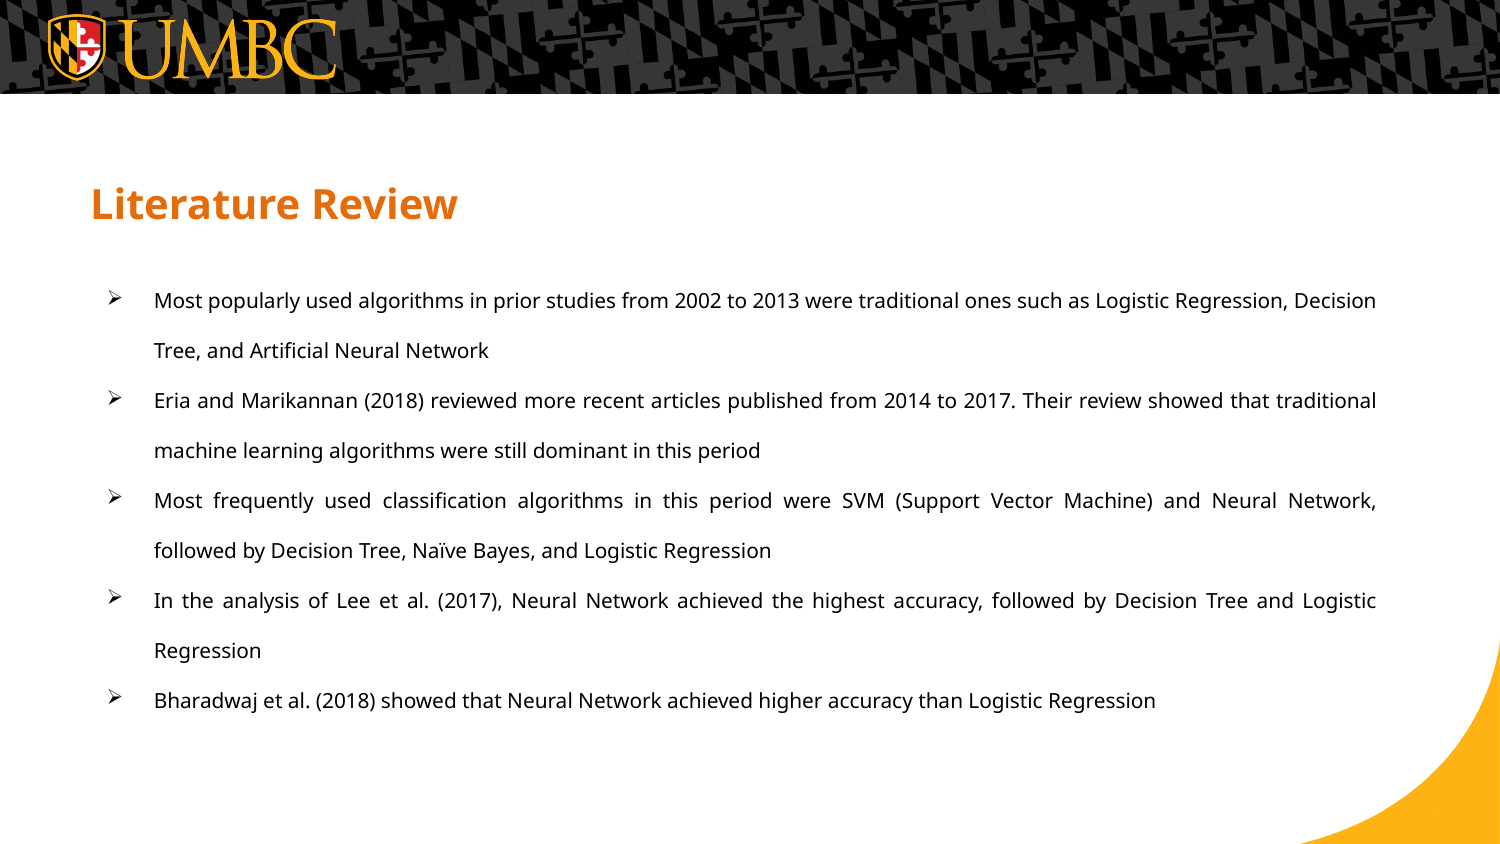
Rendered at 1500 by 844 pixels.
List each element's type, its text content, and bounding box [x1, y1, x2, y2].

text_box Most popularly used algorithms in prior studies from 2002 to 2013 were traditional ones such as Logistic Regression, Decision Tree, and Artificial Neural Network Eria and Marikannan (2018) reviewed more recent articles published from 2014 to 2017. Their review showed that traditional machine learning algorithms were still dominant in this period Most frequently used classification algorithms in this period were SVM (Support Vector Machine) and Neural Network, followed by Decision Tree, Naïve Bayes, and Logistic Regression In the analysis of Lee et al. (2017), Neural Network achieved the highest accuracy, followed by Decision Tree and Logistic Regression Bharadwaj et al. (2018) showed that Neural Network achieved higher accuracy than Logistic Regression [92, 255, 1392, 720]
title Literature Review [75, 149, 1425, 256]
picture [1299, 639, 1500, 844]
picture [0, 0, 1500, 94]
